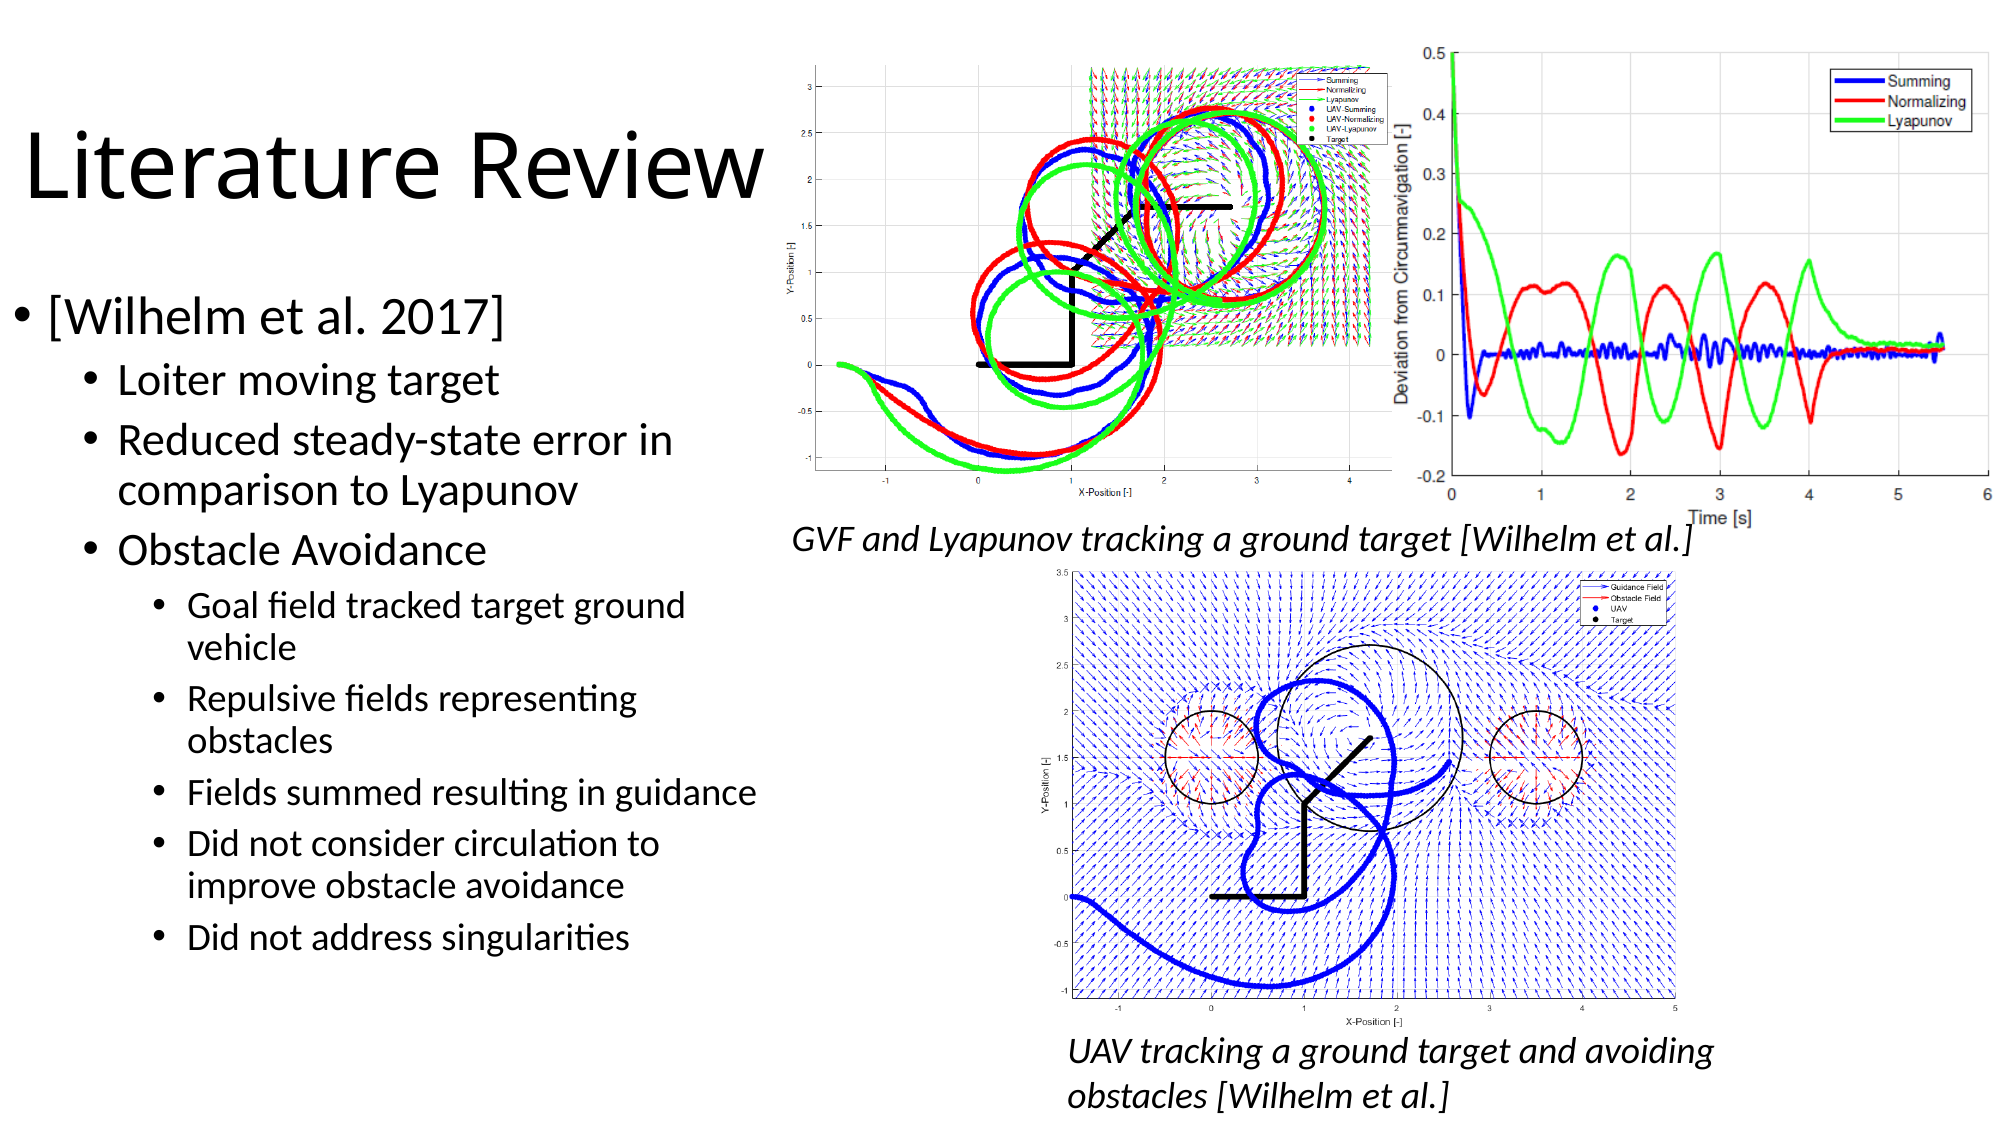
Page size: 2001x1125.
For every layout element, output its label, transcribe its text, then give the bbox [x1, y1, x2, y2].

title Literature Review [7, 59, 776, 278]
picture [1029, 564, 1685, 1030]
list [Wilhelm et al. 2017] Loiter moving target Reduced steady-state error in comparison to Lyapunov Obstacle Avoidance Goal field tracked target ground vehicle Repulsive fields representing obstacles Fields summed resulting in guidance Did not consider circulation to improve obstacle avoidance Did not address singularities [0, 280, 777, 994]
picture [776, 34, 2000, 529]
text_box UAV tracking a ground target and avoiding obstacles [Wilhelm et al.] [1052, 1018, 1825, 1124]
text_box GVF and Lyapunov tracking a ground target [Wilhelm et al.] [776, 507, 1793, 567]
